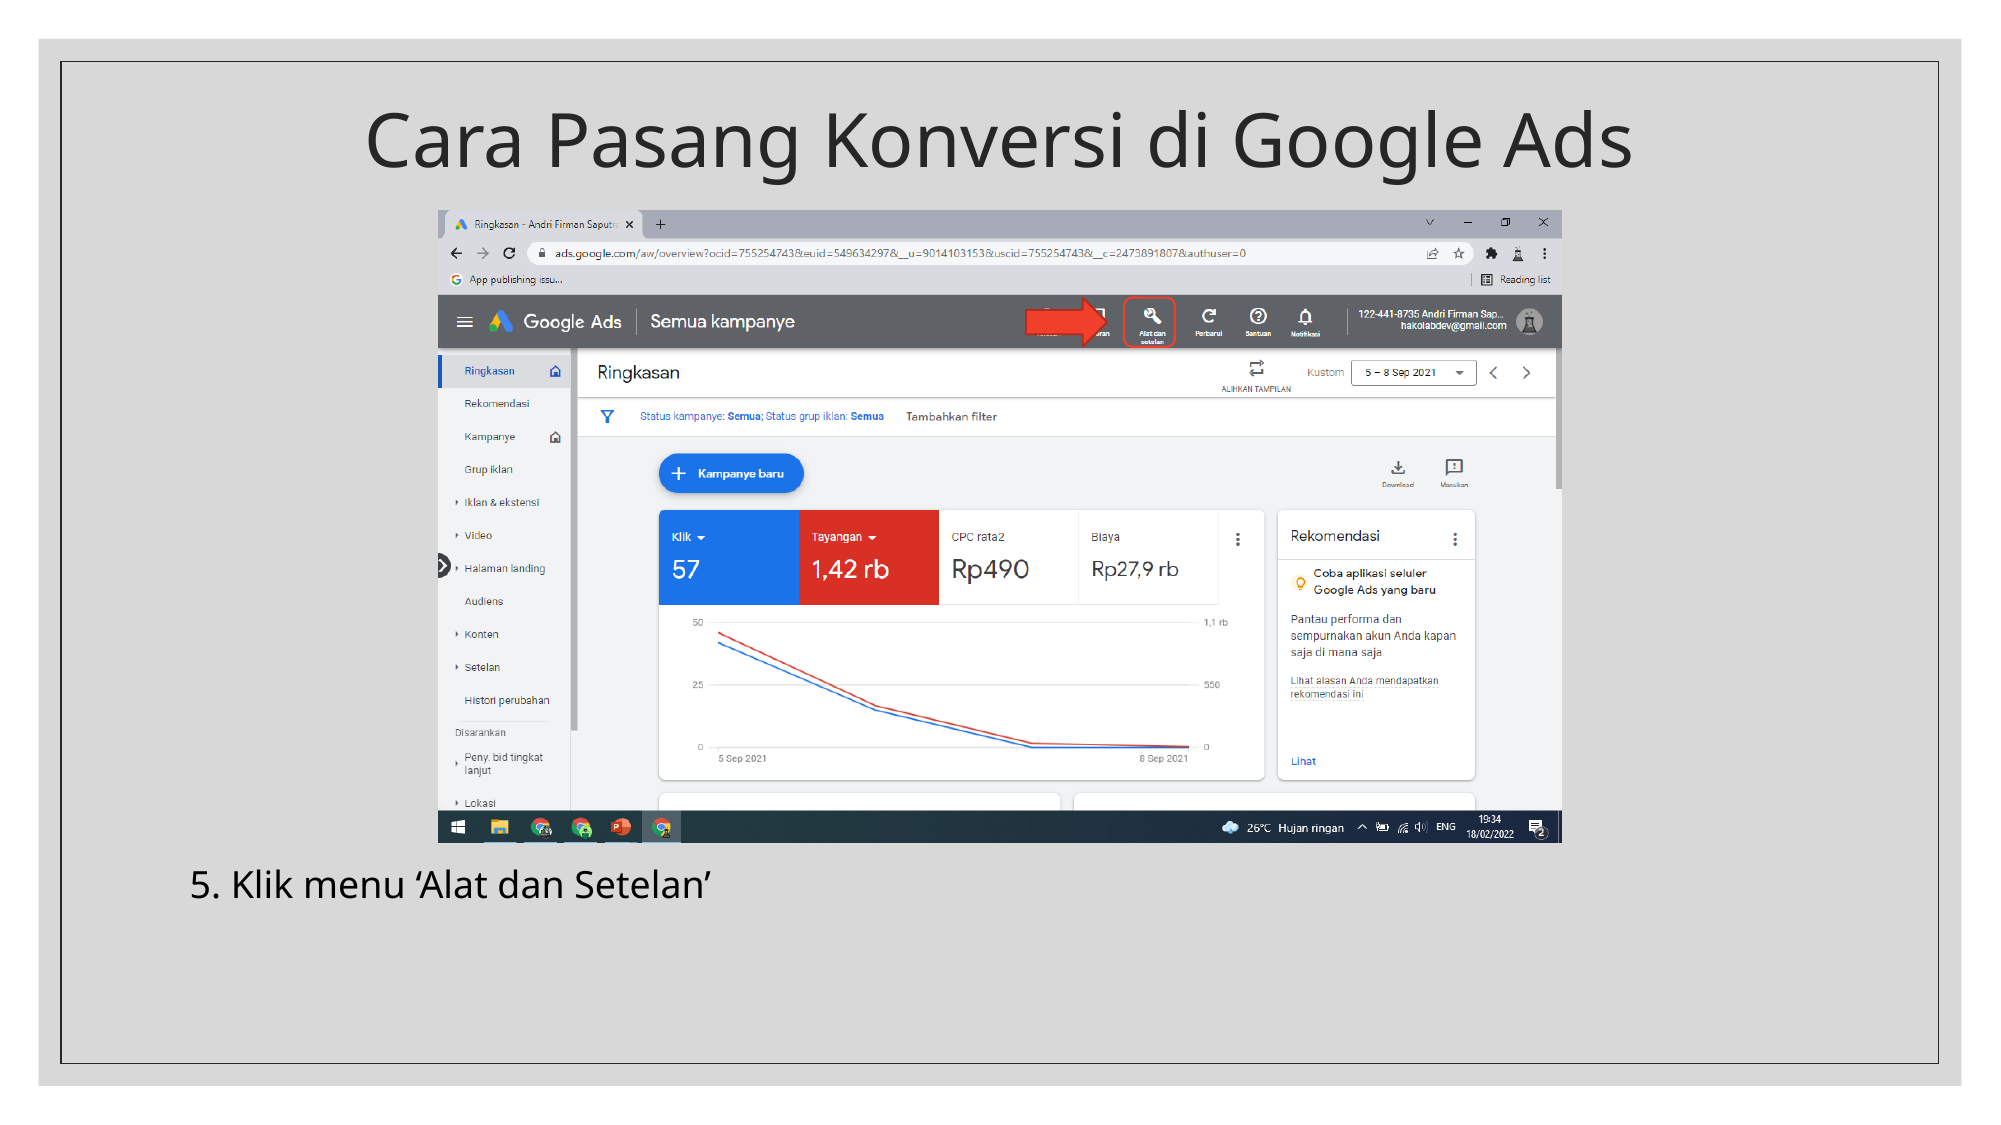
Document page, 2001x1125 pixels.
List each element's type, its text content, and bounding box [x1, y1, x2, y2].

text_box 5. Klik menu ‘Alat dan Setelan’ [174, 853, 1825, 913]
title Cara Pasang Konversi di Google Ads [174, 75, 1825, 211]
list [438, 210, 1562, 843]
